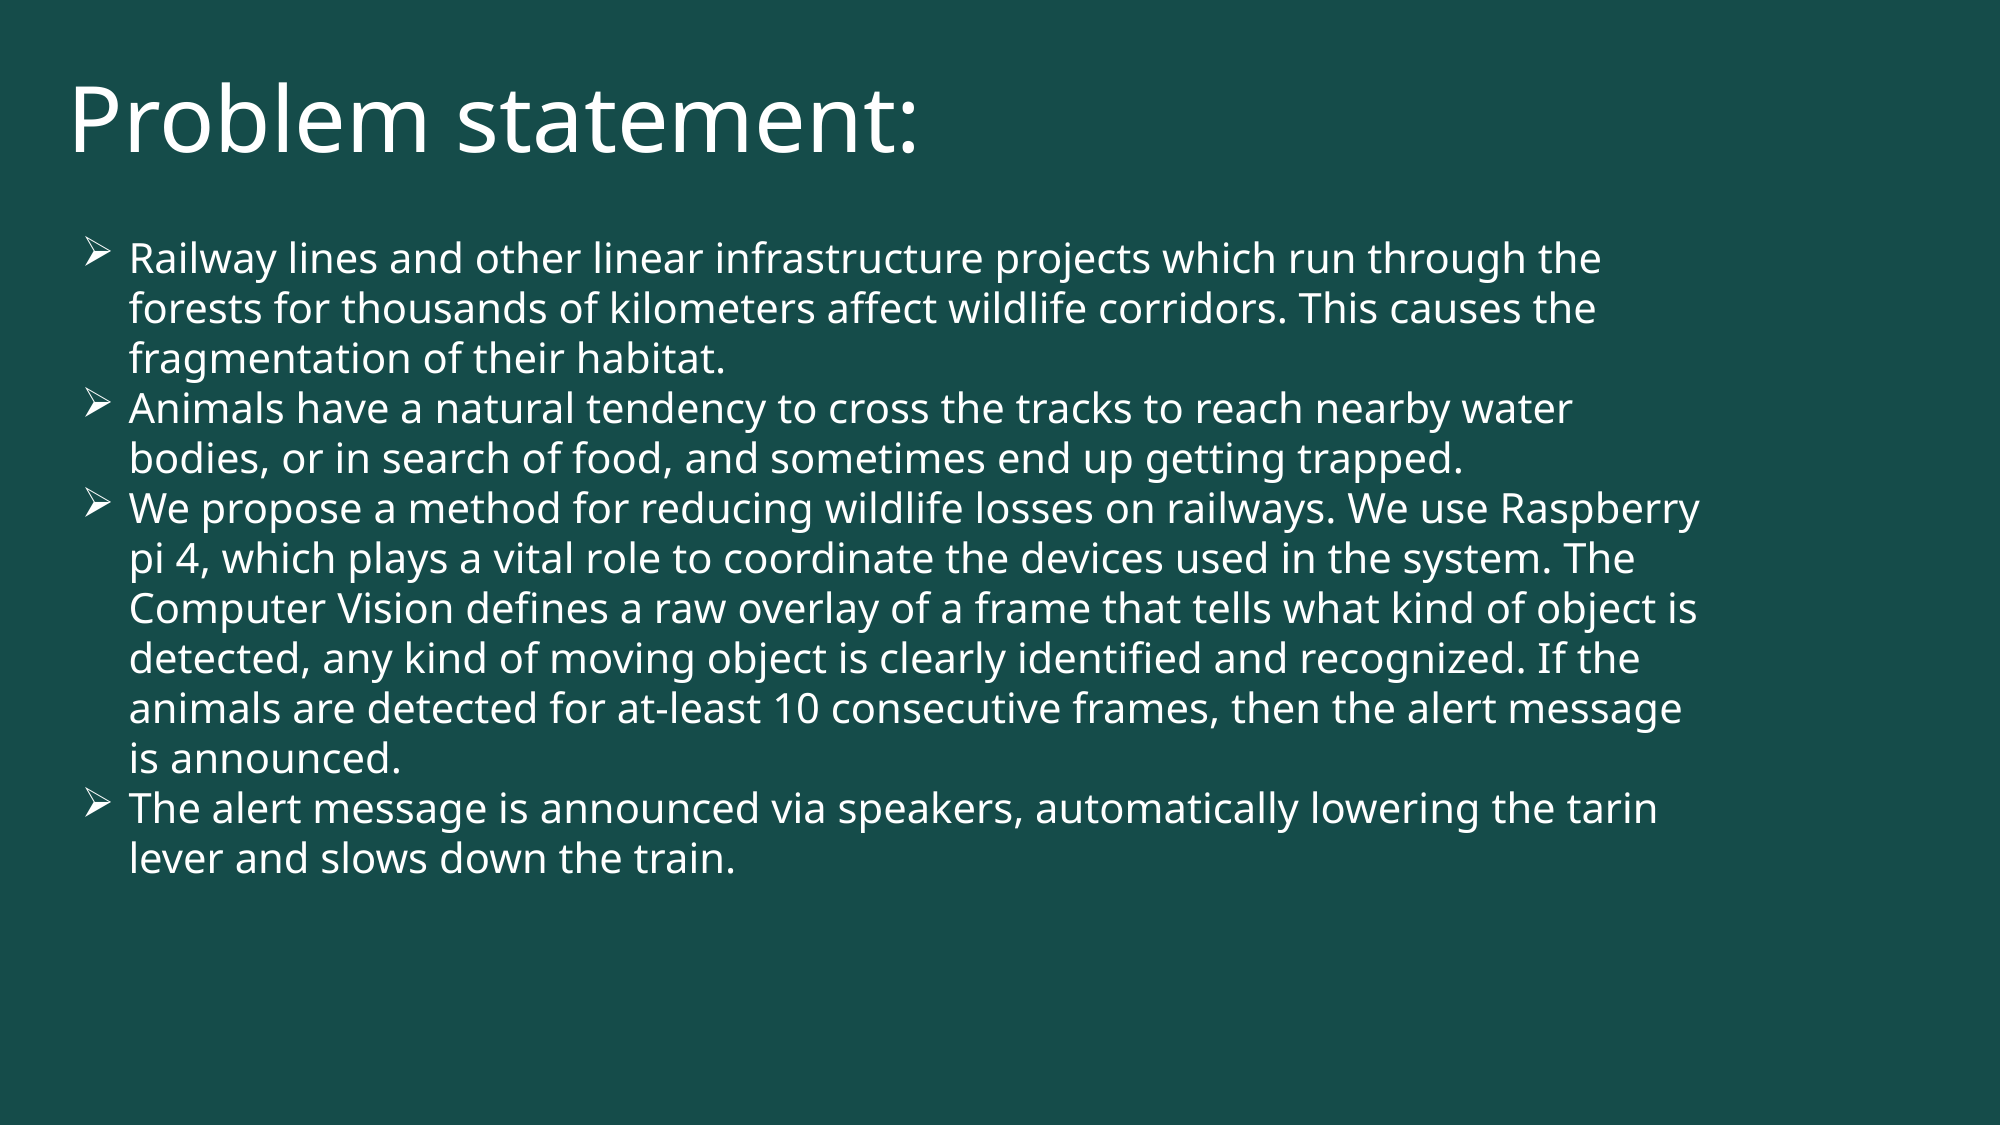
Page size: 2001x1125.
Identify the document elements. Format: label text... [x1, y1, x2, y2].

text_box Problem statement: [52, 53, 937, 178]
text_box Railway lines and other linear infrastructure projects which run through the forests for thousands of kilometers affect wildlife corridors. This causes the fragmentation of their habitat. Animals have a natural tendency to cross the tracks to reach nearby water bodies, or in search of food, and sometimes end up getting trapped. We propose a method for reducing wildlife losses on railways. We use Raspberry pi 4, which plays a vital role to coordinate the devices used in the system. The Computer Vision defines a raw overlay of a frame that tells what kind of object is detected, any kind of moving object is clearly identified and recognized. If the animals are detected for at-least 10 consecutive frames, then the alert message is announced. The alert message is announced via speakers, automatically lowering the tarin lever and slows down the train. [66, 224, 1728, 890]
